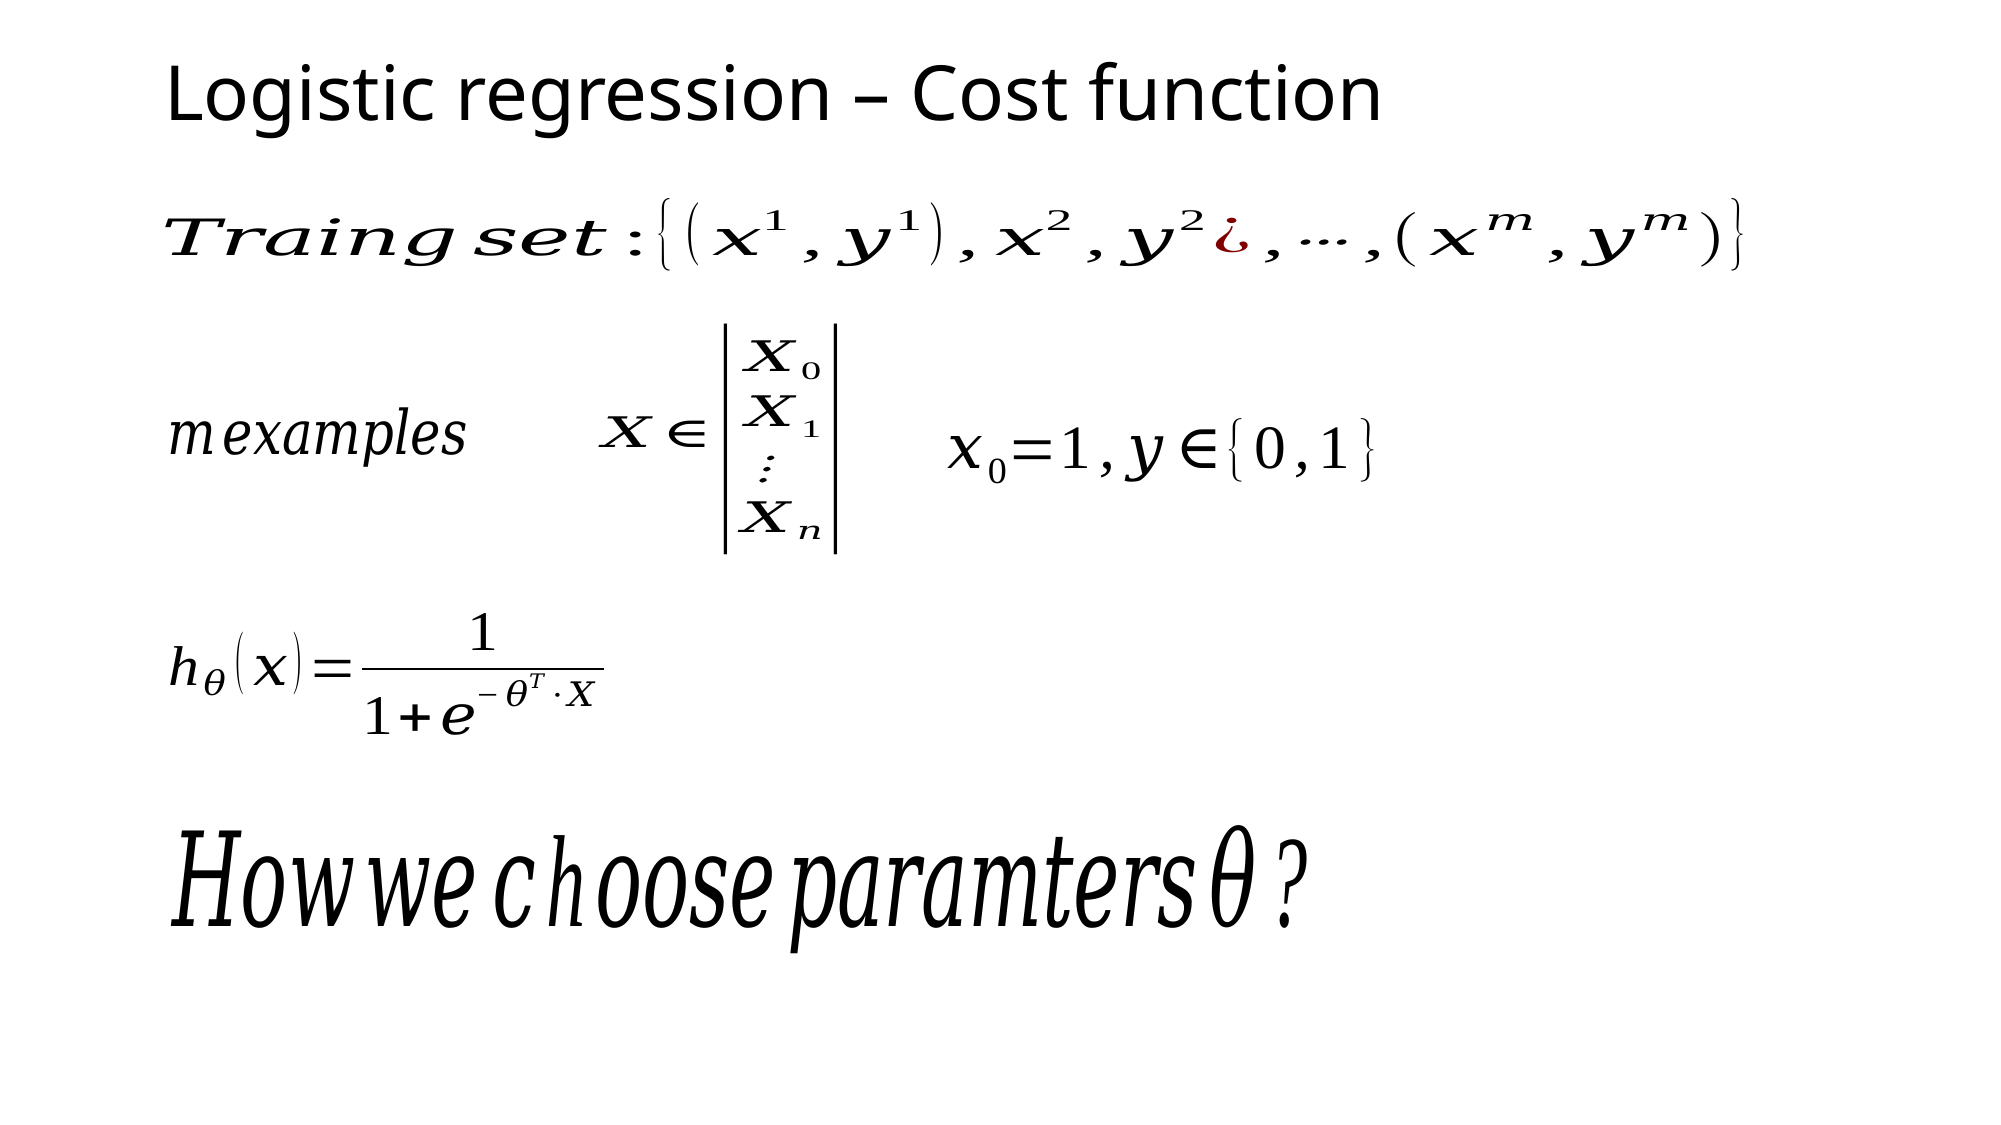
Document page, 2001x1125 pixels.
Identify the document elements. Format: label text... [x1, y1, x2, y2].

title Logistic regression – Cost function [149, 46, 1931, 145]
